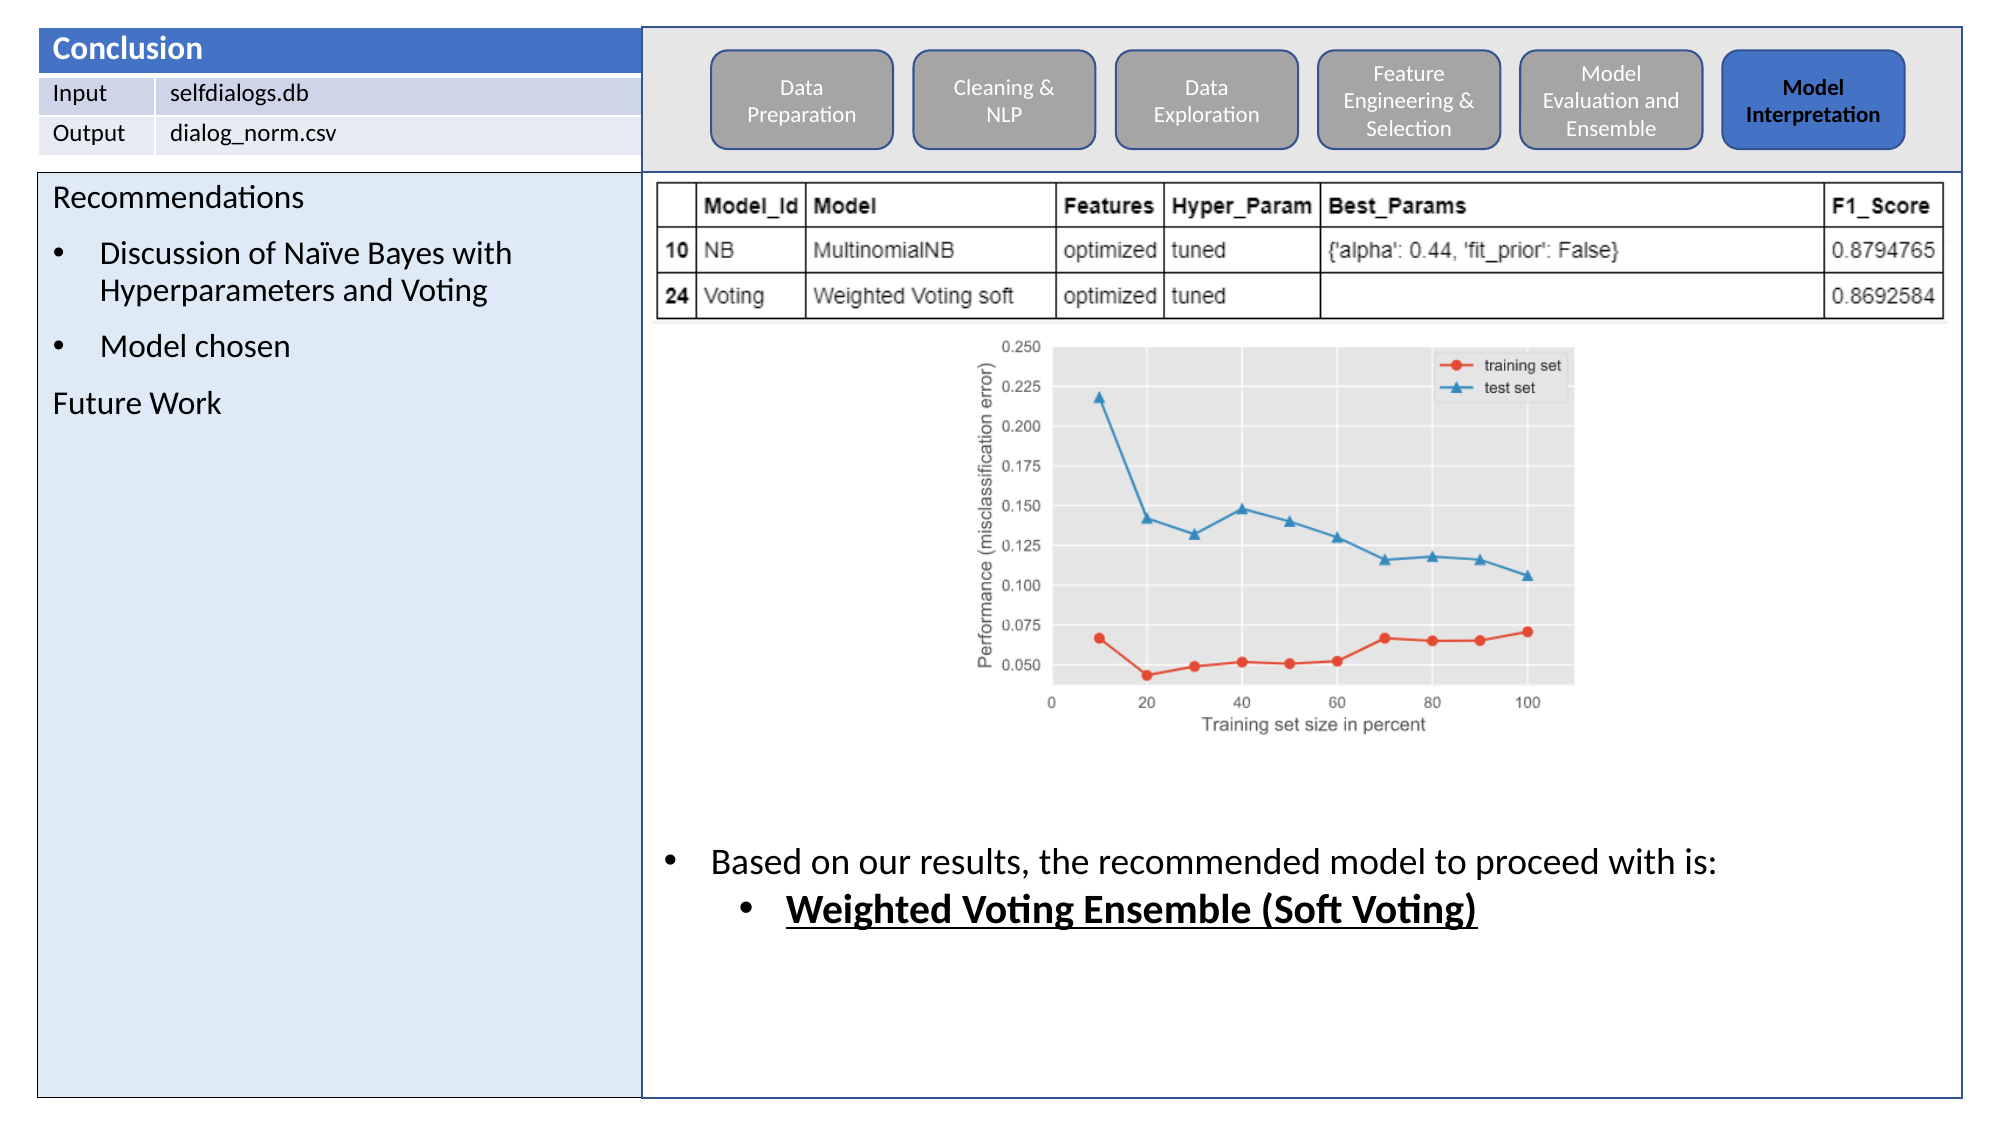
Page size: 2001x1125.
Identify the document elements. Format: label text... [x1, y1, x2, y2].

table_cell dialog_norm.csv [156, 117, 641, 155]
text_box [642, 27, 1963, 173]
text_box [641, 171, 1963, 1099]
table_cell Output [39, 117, 154, 155]
picture [652, 176, 1952, 329]
picture [968, 332, 1592, 742]
table_cell selfdialogs.db [156, 78, 641, 115]
table_cell Input [39, 78, 154, 115]
text_box Based on our results, the recommended model to proceed with is: Weighted Voting Ensemble (Soft Voting) [649, 829, 1955, 1098]
list Recommendations Discussion of Naïve Bayes with Hyperparameters and Voting Model chosen Future Work [37, 172, 641, 1098]
table_header Conclusion [39, 28, 641, 73]
